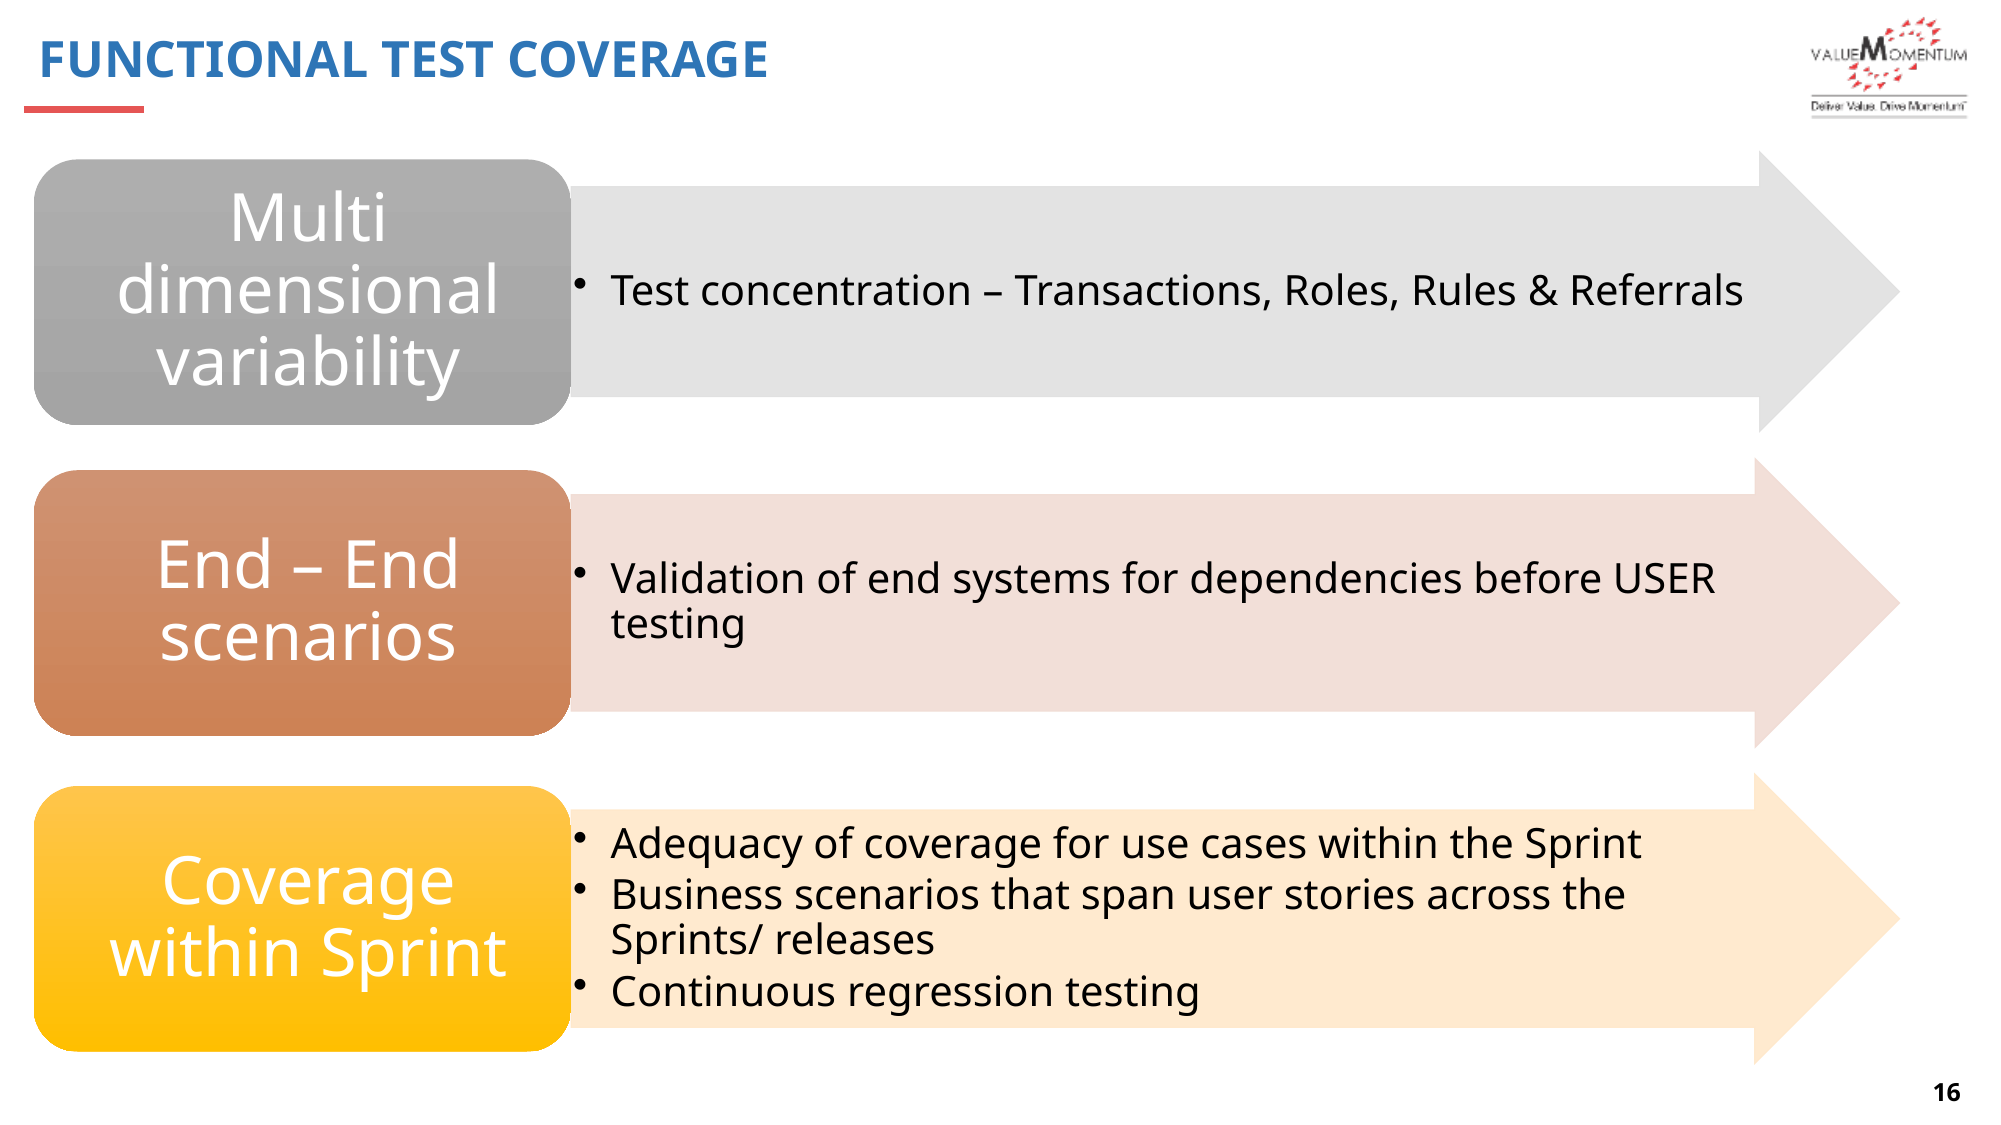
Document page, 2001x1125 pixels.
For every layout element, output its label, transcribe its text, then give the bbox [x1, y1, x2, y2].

picture [1798, 8, 1981, 127]
list Functional Test coverage [23, 12, 1646, 111]
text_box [0, 151, 1934, 1065]
